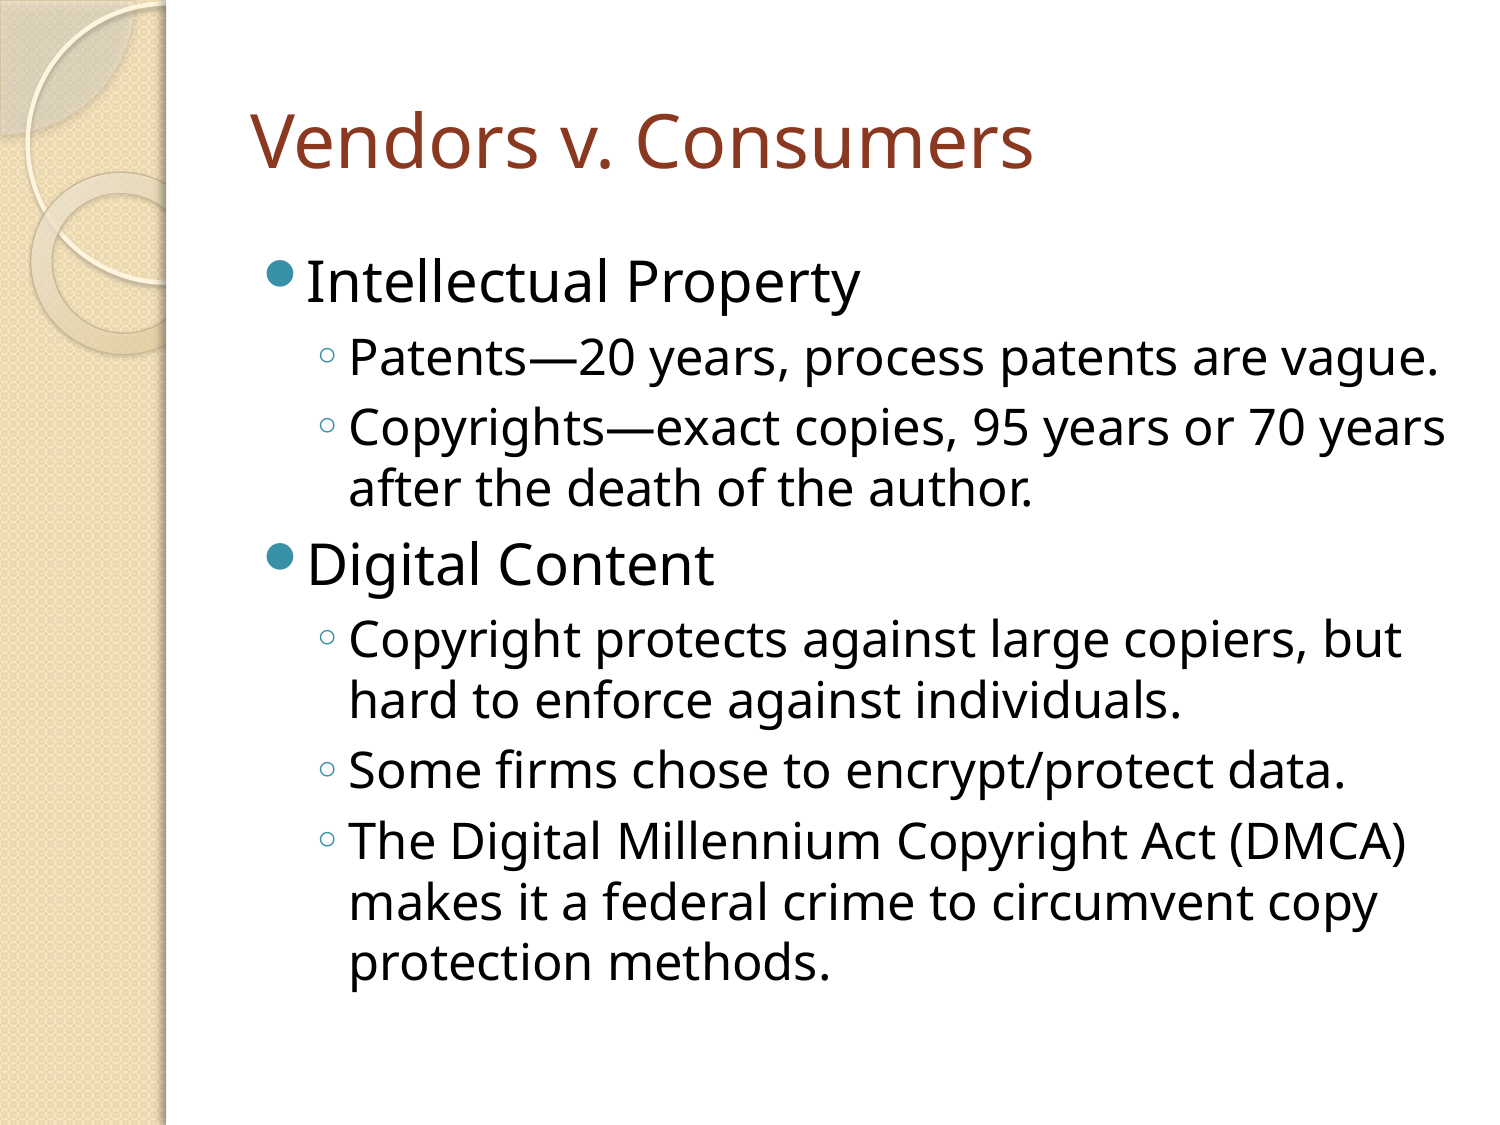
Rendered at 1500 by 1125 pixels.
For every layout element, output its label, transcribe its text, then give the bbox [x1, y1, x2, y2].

list Intellectual Property Patents—20 years, process patents are vague. Copyrights—exact copies, 95 years or 70 years after the death of the author. Digital Content Copyright protects against large copiers, but hard to enforce against individuals. Some firms chose to encrypt/protect data. The Digital Millennium Copyright Act (DMCA) makes it a federal crime to circumvent copy protection methods. [235, 237, 1466, 1025]
title Vendors v. Consumers [235, 45, 1466, 233]
